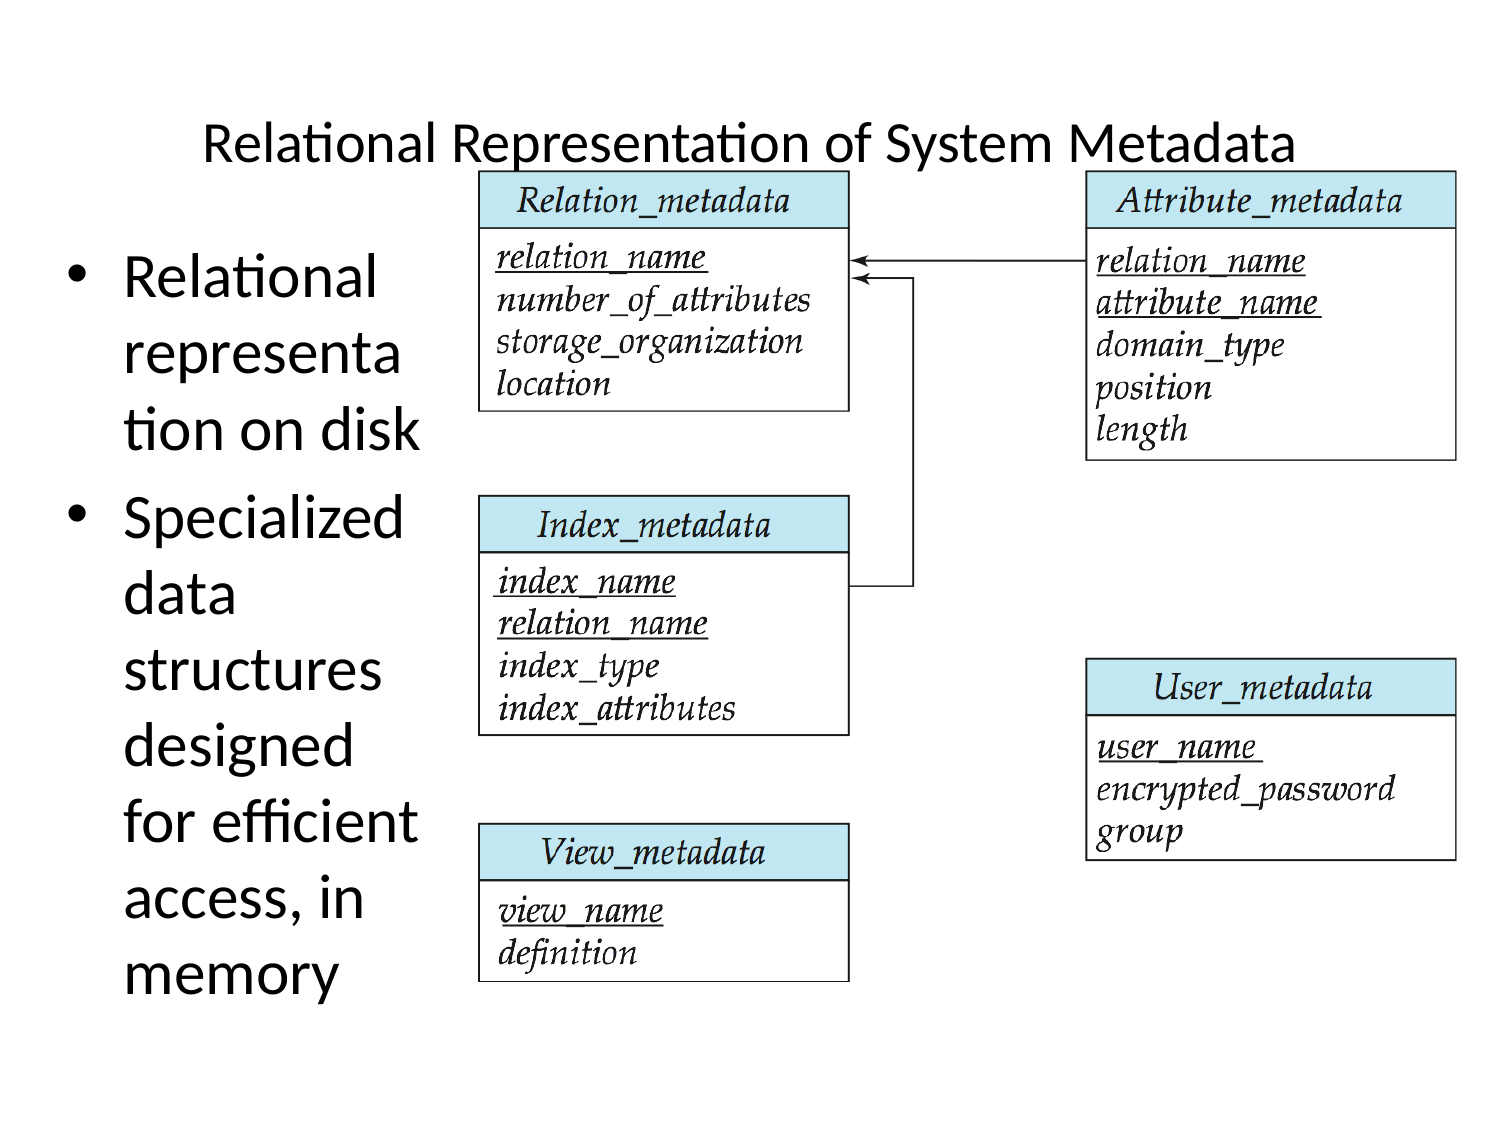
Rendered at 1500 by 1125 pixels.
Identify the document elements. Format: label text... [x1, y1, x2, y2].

list Relational representation on disk Specialized data structures designed for efficient access, in memory [51, 227, 448, 1027]
title Relational Representation of System Metadata [75, 45, 1425, 233]
picture [478, 170, 1457, 983]
